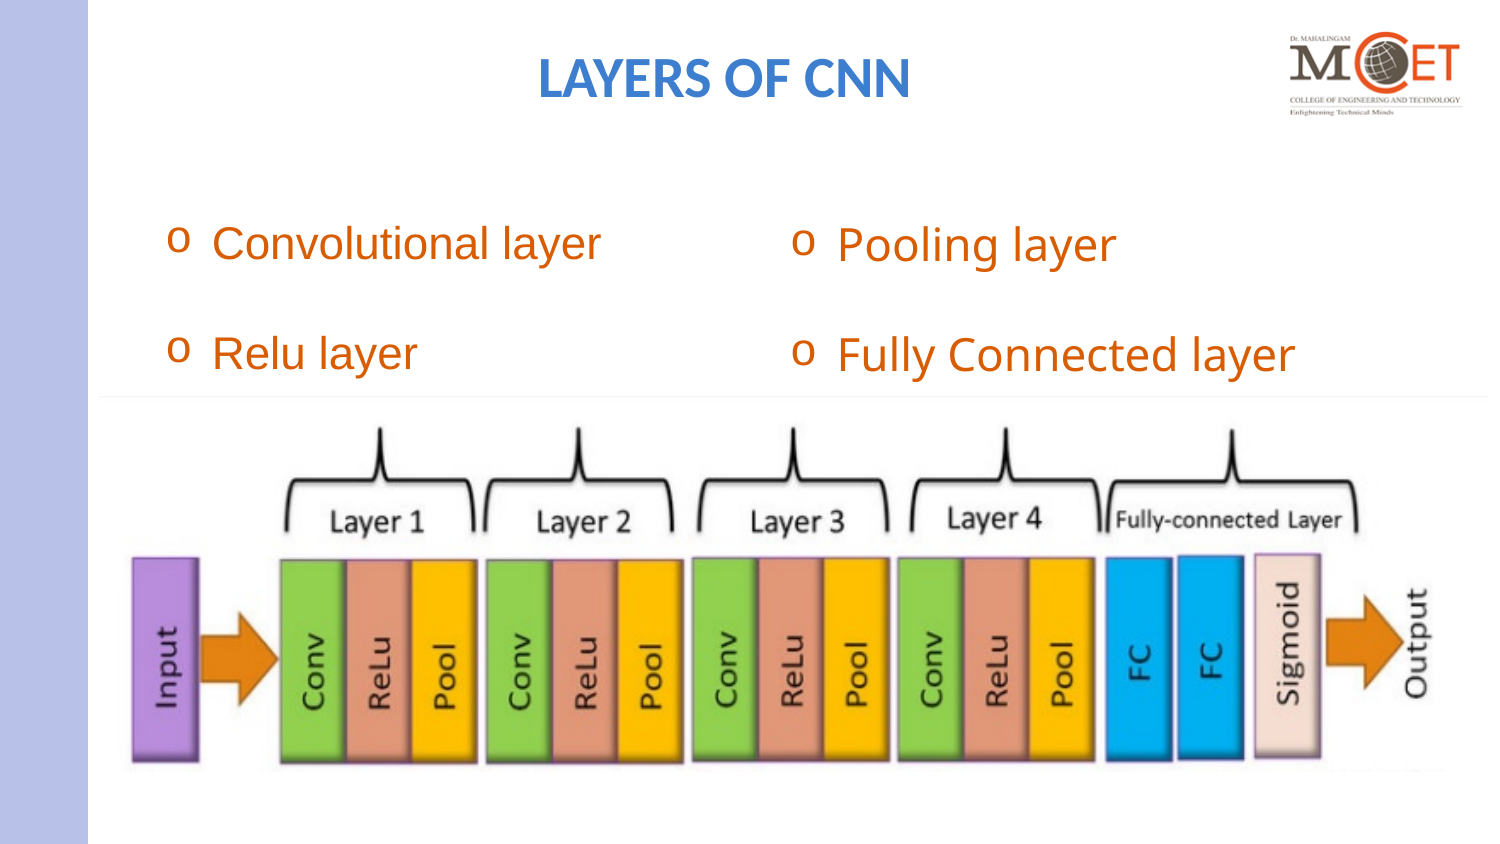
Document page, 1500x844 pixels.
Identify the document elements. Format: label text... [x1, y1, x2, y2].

picture [1271, 25, 1479, 125]
text_box Pooling layer Fully Connected layer laye layer [774, 153, 1350, 395]
text_box LAYERS OF CNN [92, 31, 1266, 117]
text_box Convolutional layer Relu layer [149, 150, 688, 395]
picture [0, 0, 88, 844]
picture [99, 396, 1488, 772]
